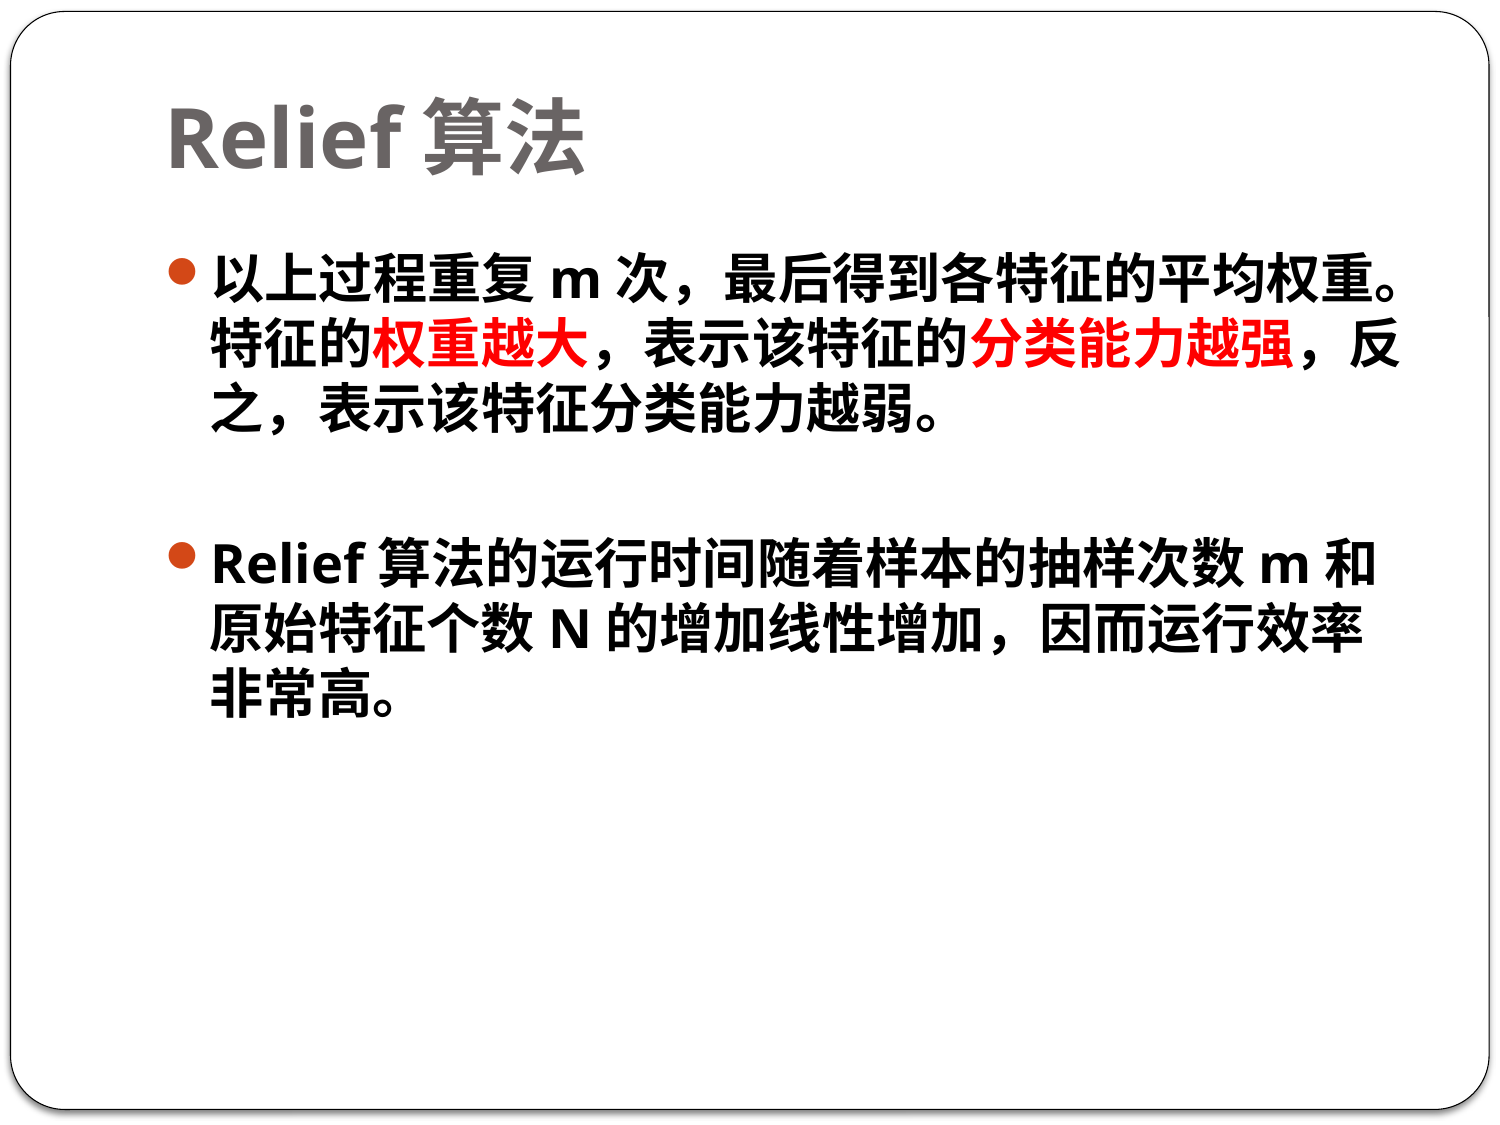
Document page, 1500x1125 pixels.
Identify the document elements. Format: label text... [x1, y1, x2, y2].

title Relief算法 [150, 45, 1425, 233]
list 以上过程重复m次，最后得到各特征的平均权重。特征的权重越大，表示该特征的分类能力越强，反之，表示该特征分类能力越弱。 Relief算法的运行时间随着样本的抽样次数m和原始特征个数N的增加线性增加，因而运行效率非常高。 [150, 237, 1425, 988]
